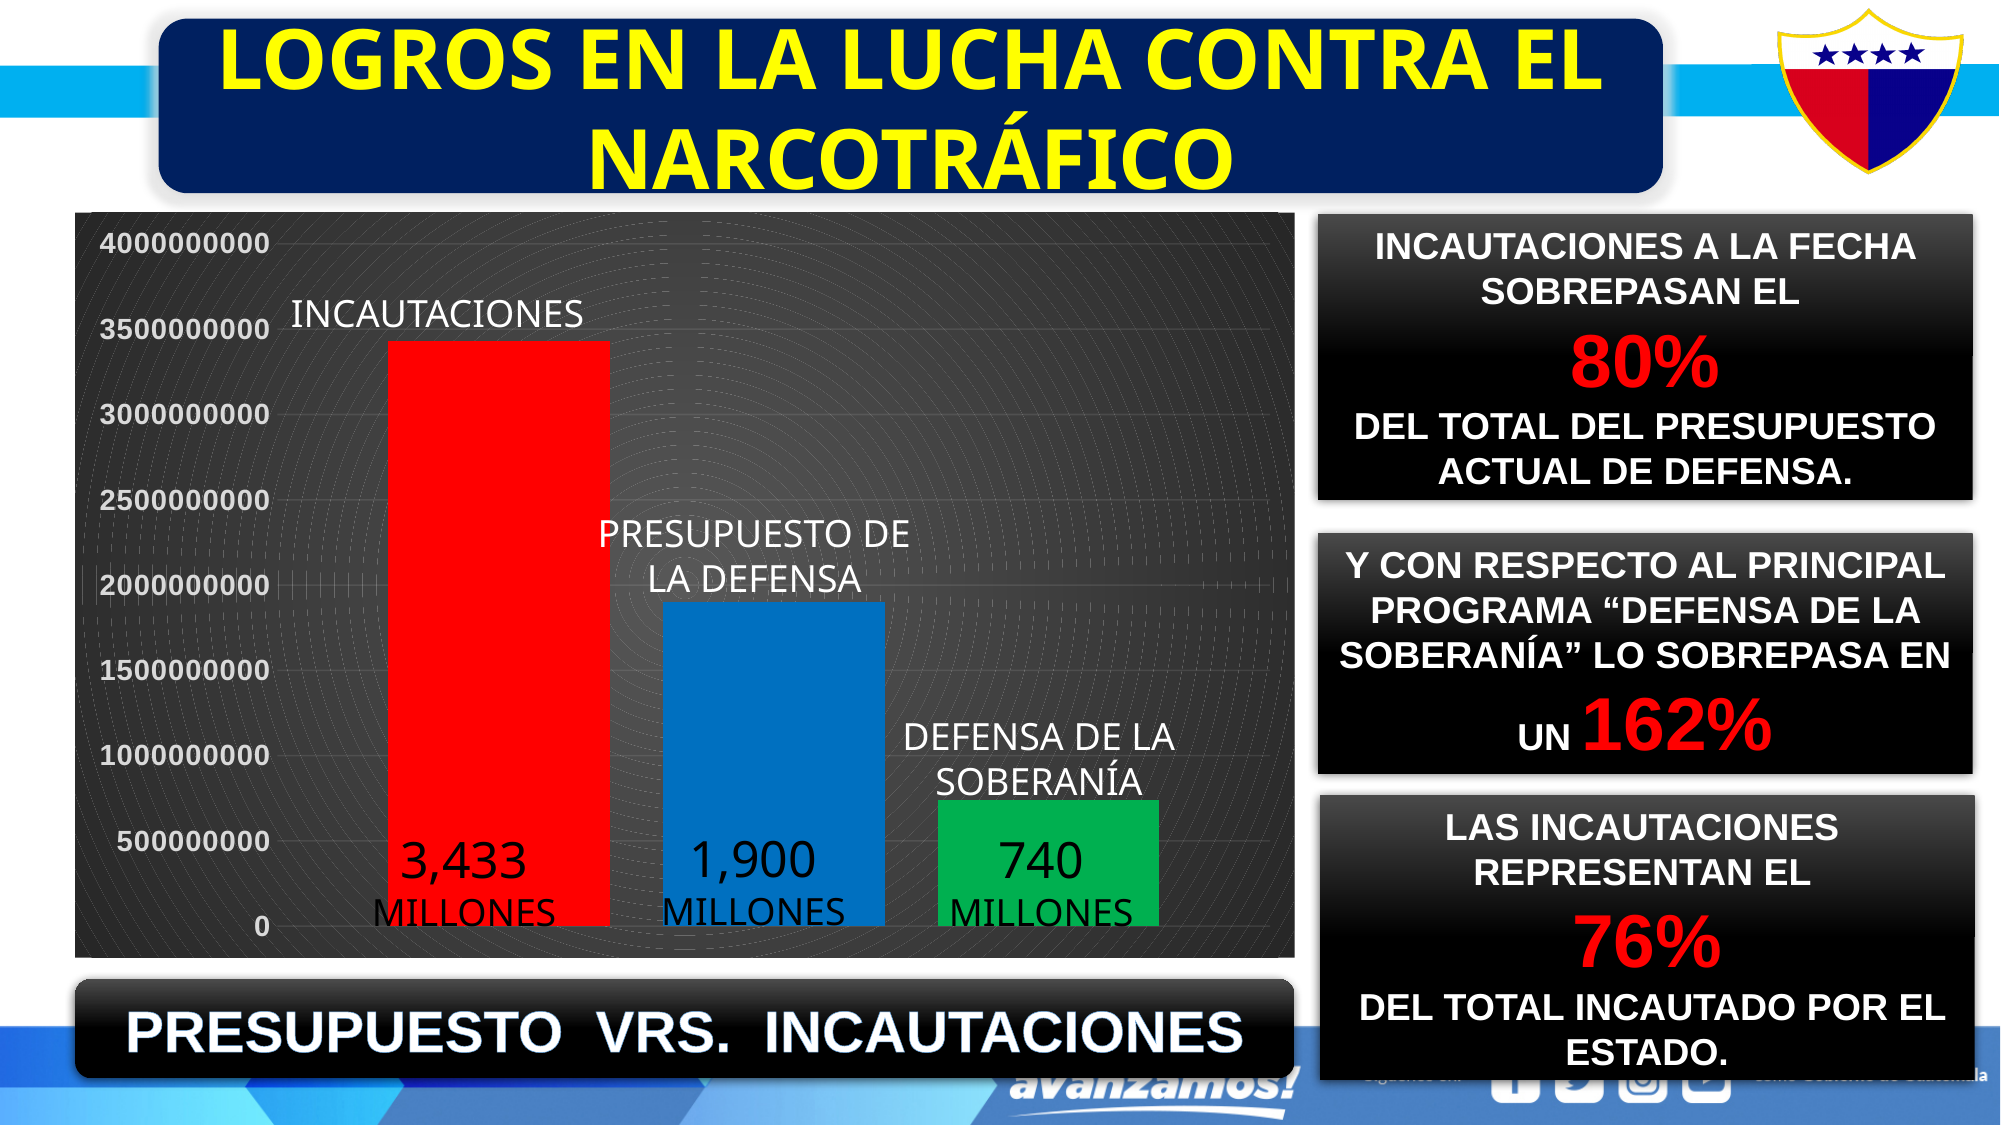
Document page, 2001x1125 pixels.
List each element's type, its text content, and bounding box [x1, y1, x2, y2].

text_box Y CON RESPECTO AL PRINCIPAL PROGRAMA “DEFENSA DE LA SOBERANÍA” LO SOBREPASA EN UN 162% [1318, 533, 1973, 774]
text_box LAS INCAUTACIONES REPRESENTAN EL 76% DEL TOTAL INCAUTADO POR EL ESTADO. [1320, 795, 1975, 1080]
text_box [1776, 8, 1965, 176]
text_box INCAUTACIONES A LA FECHA SOBREPASAN EL 80% DEL TOTAL DEL PRESUPUESTO ACTUAL DE DEFENSA. [1318, 214, 1973, 500]
text_box LOGROS EN LA LUCHA CONTRA EL NARCOTRÁFICO [158, 92, 1663, 194]
text_box LOGROS EN LA LUCHA CONTRA EL NARCOTRÁFICO [158, 18, 1663, 90]
text_box PRESUPUESTO VRS. INCAUTACIONES [75, 979, 1295, 1079]
picture [0, 0, 2001, 1125]
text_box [74, 212, 1295, 958]
